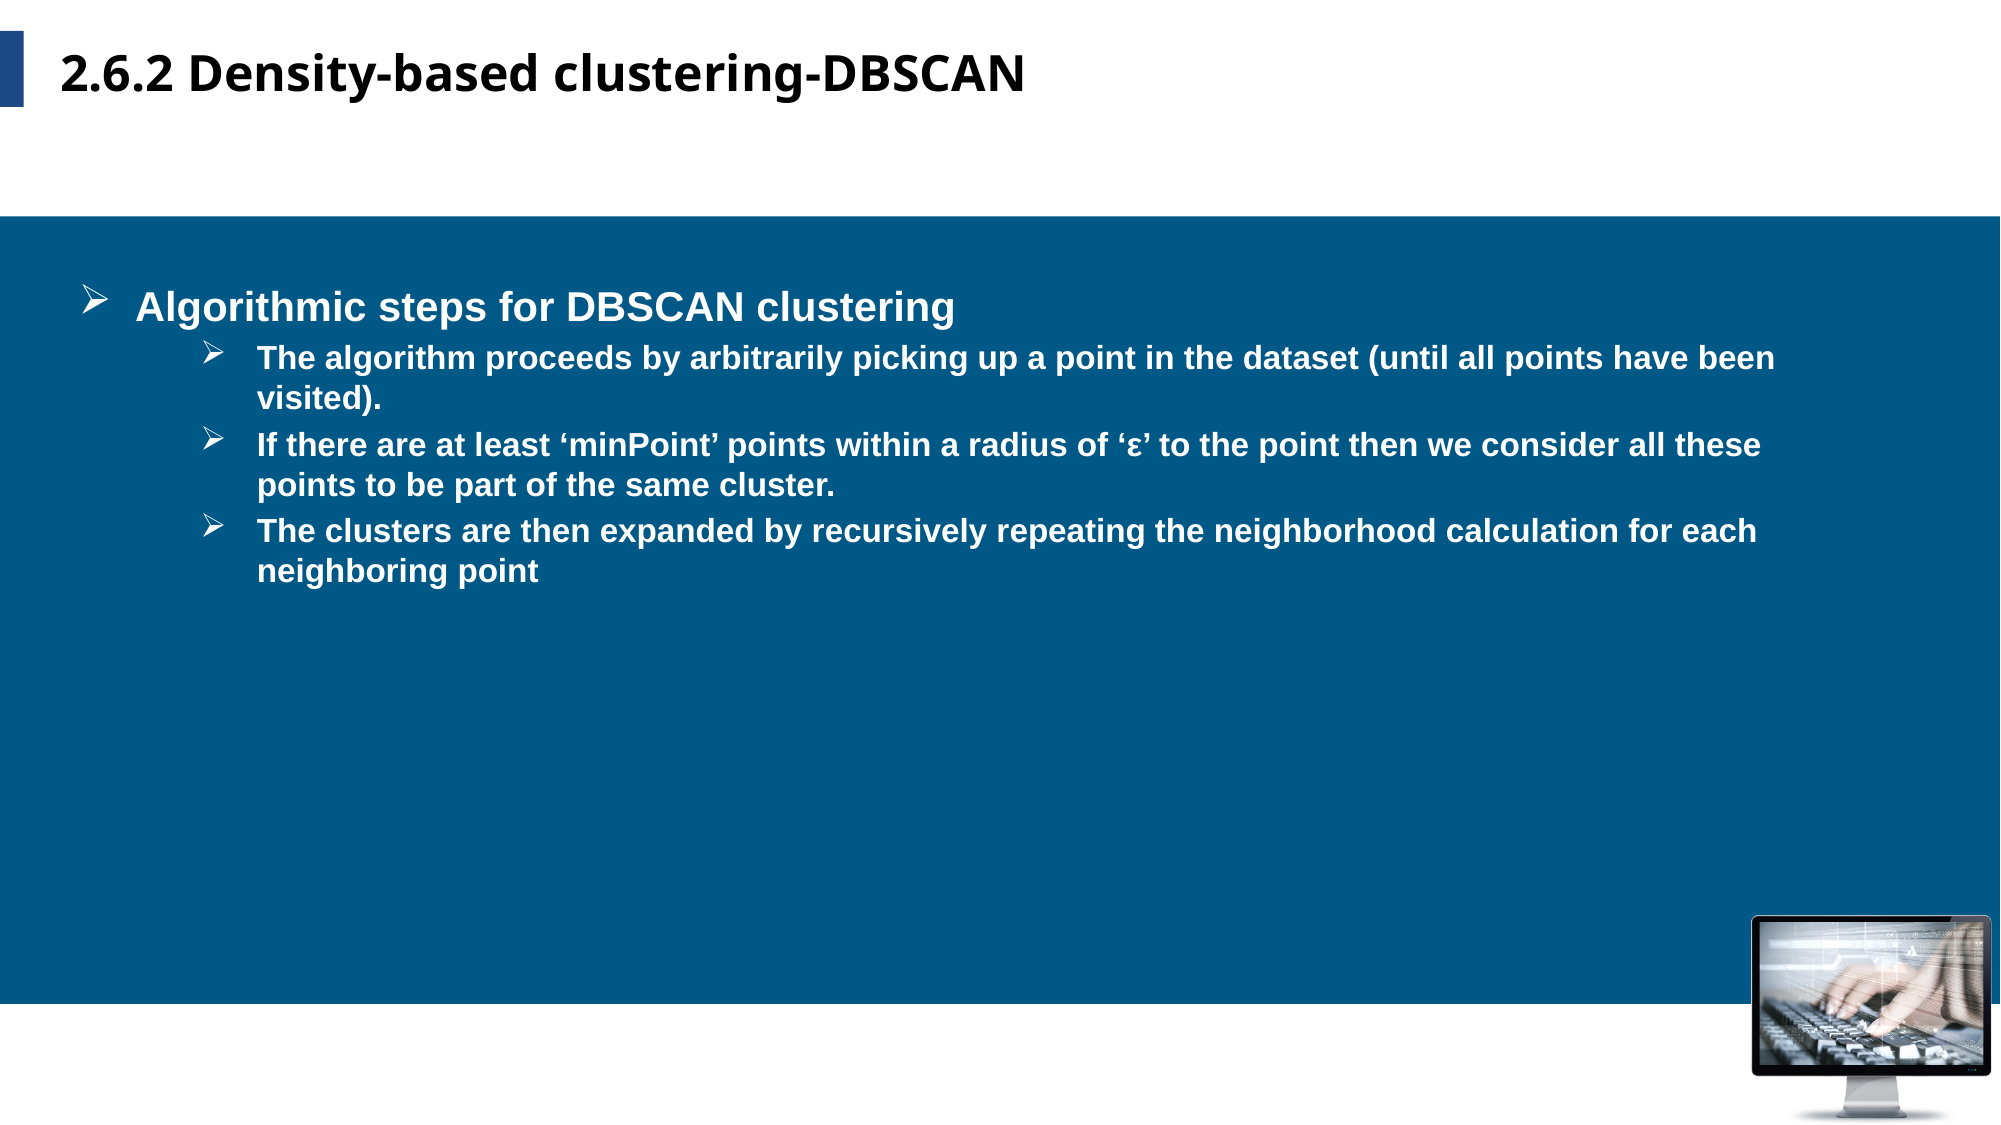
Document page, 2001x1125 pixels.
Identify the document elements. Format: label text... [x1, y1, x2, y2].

text_box 2.6.2 Density-based clustering-DBSCAN [45, 34, 1042, 109]
text_box Algorithmic steps for DBSCAN clustering The algorithm proceeds by arbitrarily picking up a point in the dataset (until all points have been visited). If there are at least ‘minPoint’ points within a radius of ‘ε’ to the point then we consider all these points to be part of the same cluster. The clusters are then expanded by recursively repeating the neighborhood calculation for each neighboring point [78, 279, 1836, 590]
text_box [0, 215, 2000, 1005]
text_box [0, 30, 24, 107]
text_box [1742, 915, 2000, 1125]
